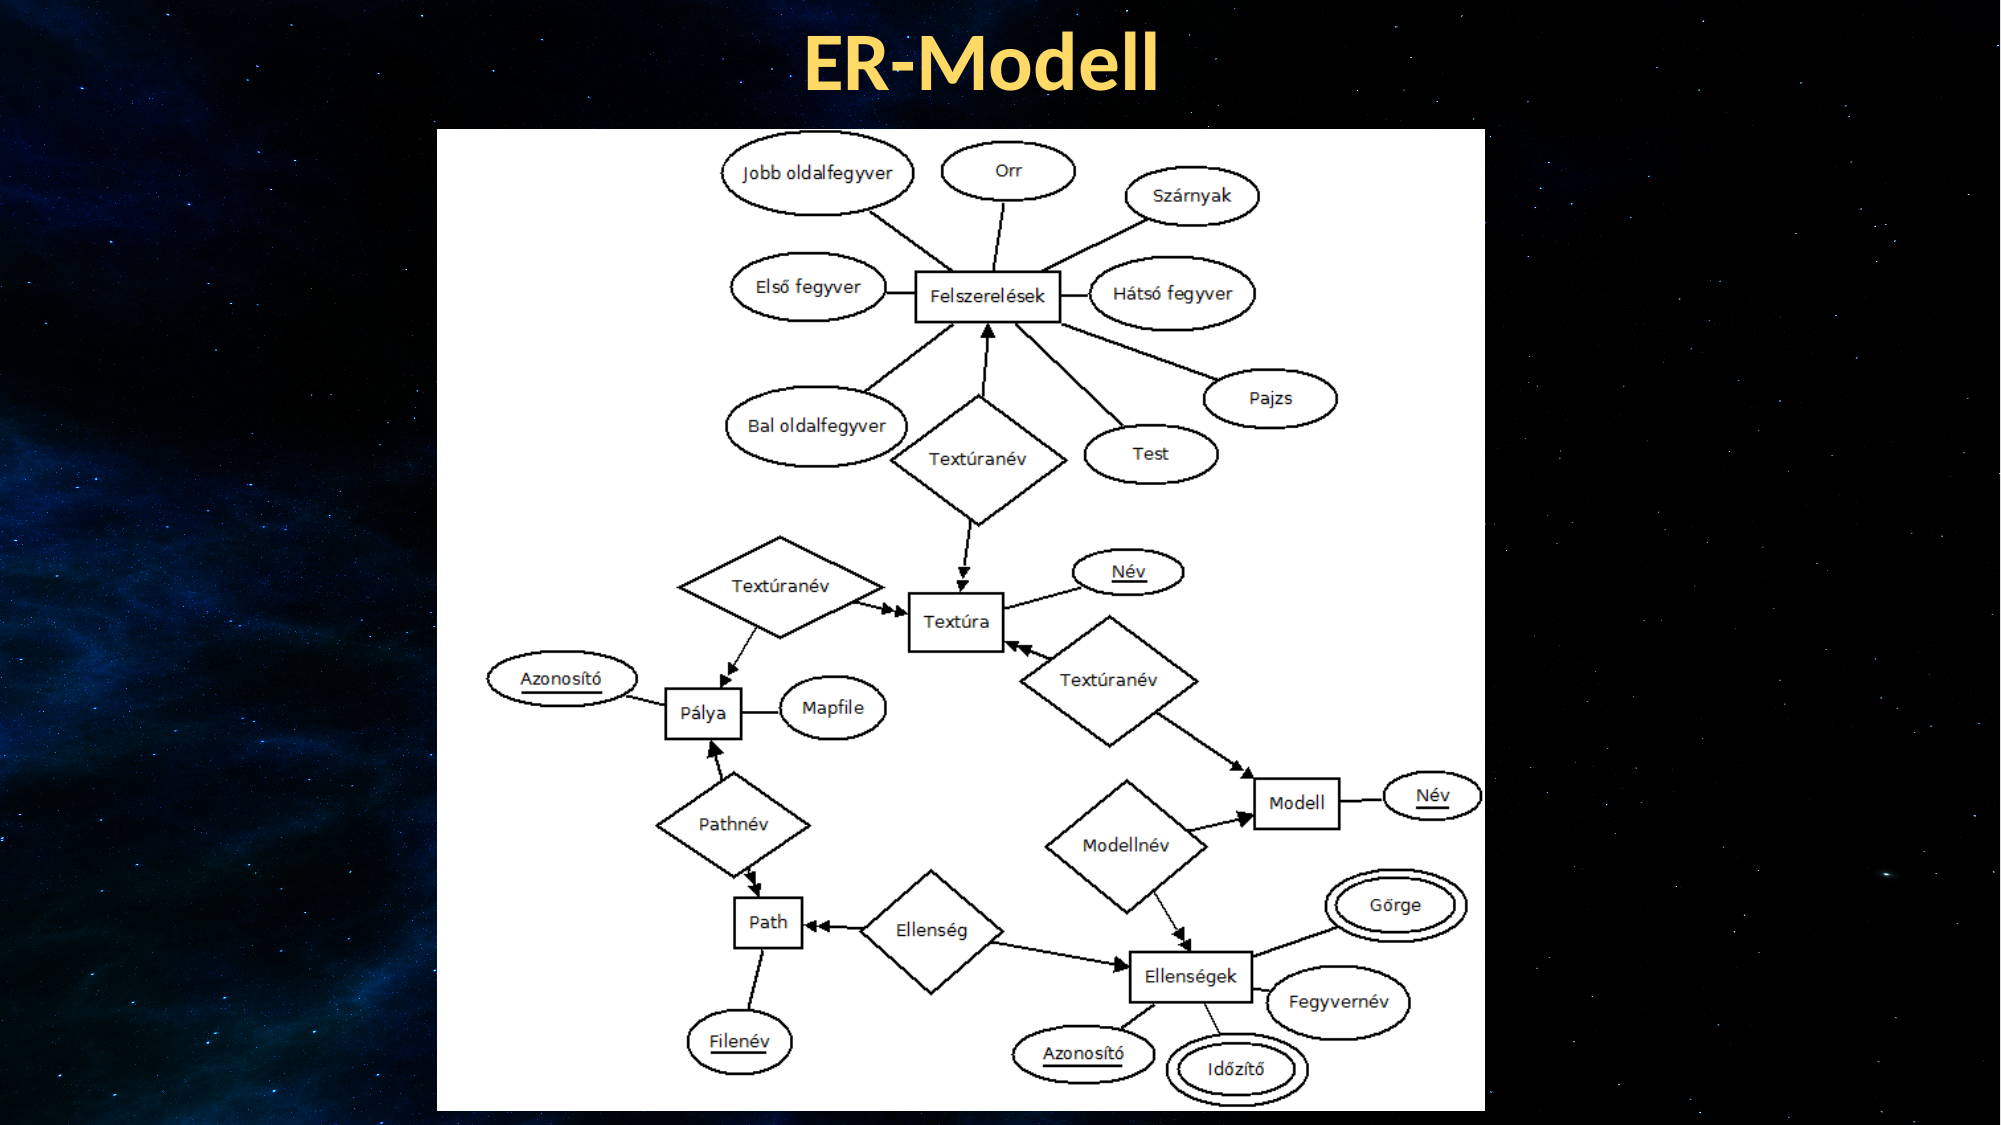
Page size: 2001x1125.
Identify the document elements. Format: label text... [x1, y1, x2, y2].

picture [0, 0, 2001, 1125]
text_box ER-Modell [244, 0, 1721, 104]
